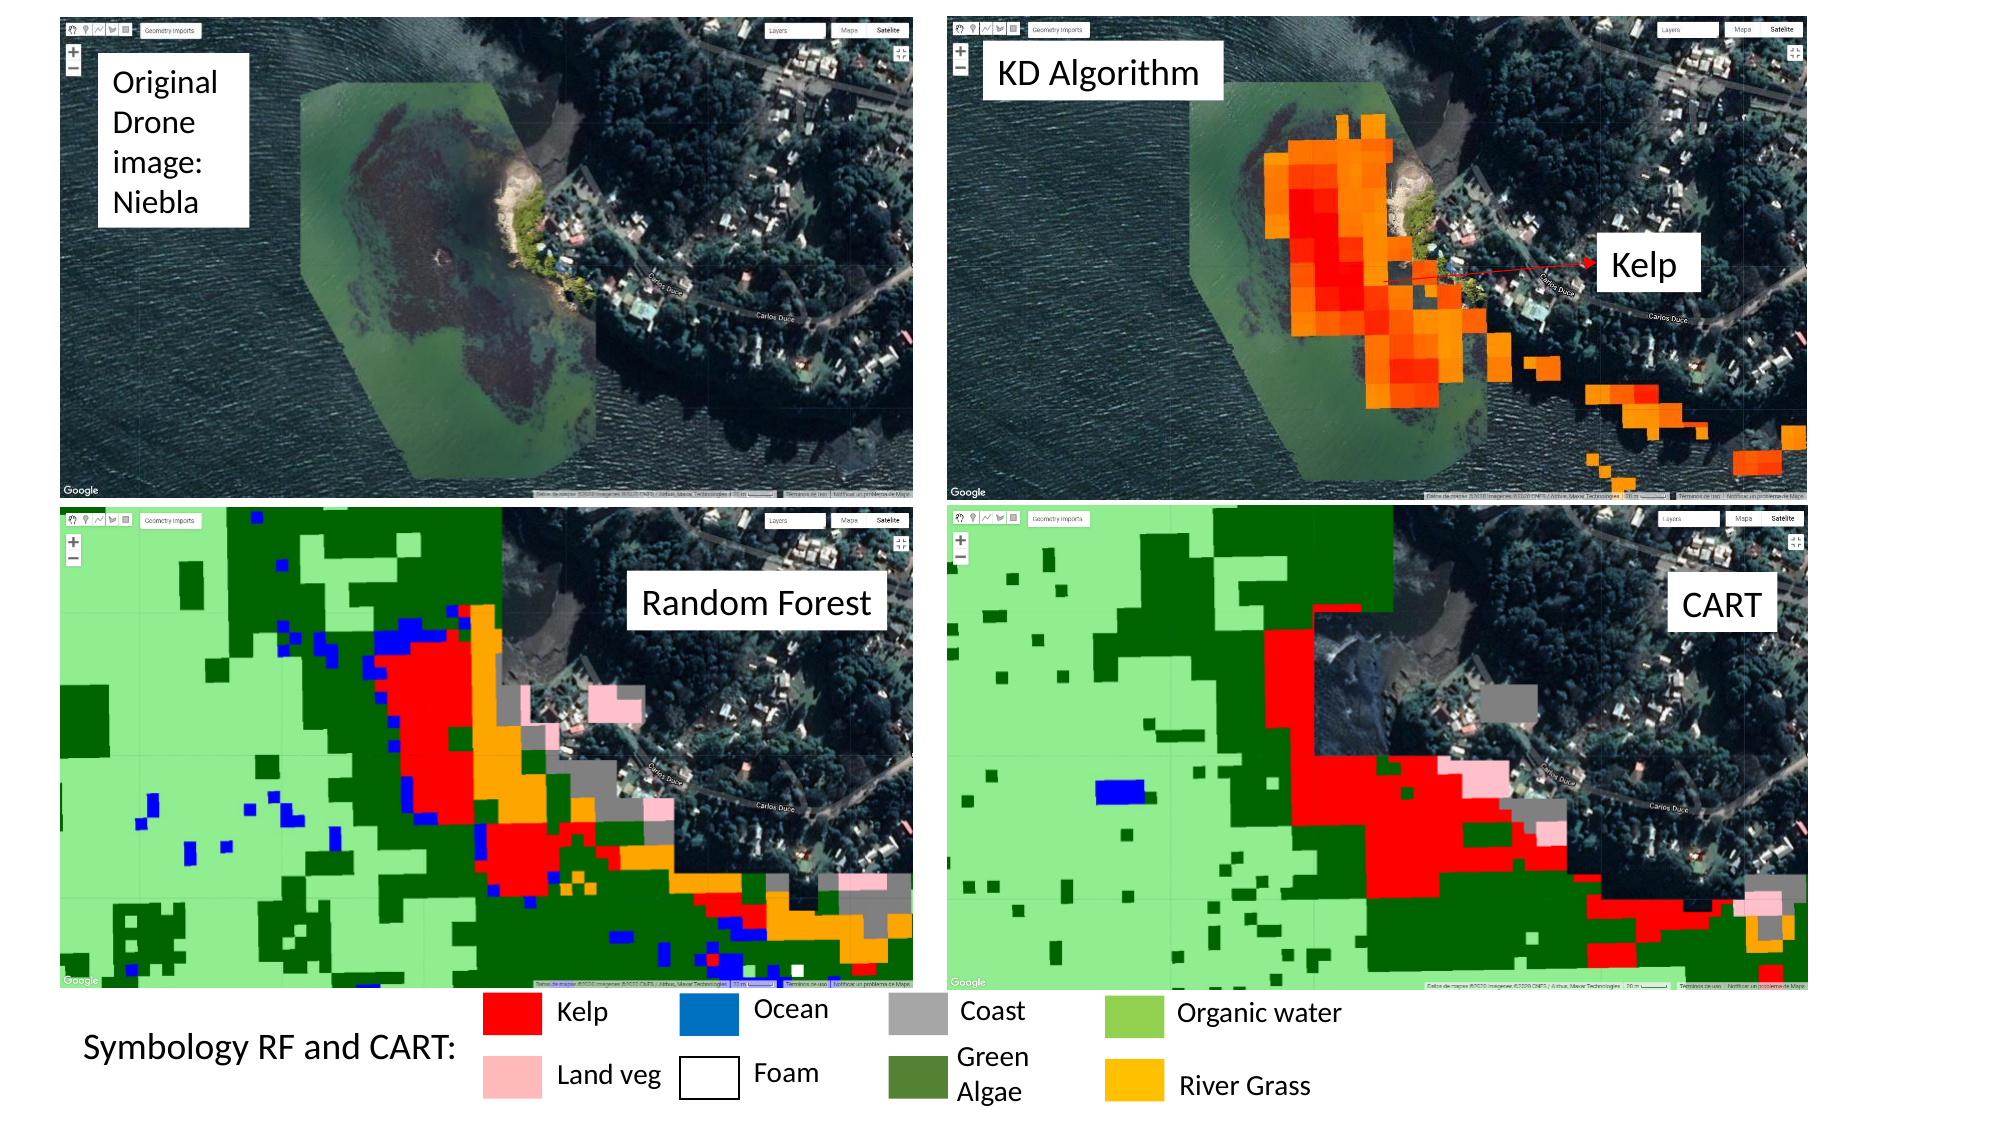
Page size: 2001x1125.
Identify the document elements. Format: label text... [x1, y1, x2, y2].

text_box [1383, 262, 1597, 282]
picture [947, 16, 1807, 500]
text_box Green Algae [942, 1030, 1068, 1115]
picture [60, 17, 913, 498]
text_box [482, 1055, 543, 1100]
text_box [888, 1055, 942, 1100]
text_box Foam [738, 1045, 865, 1096]
text_box [1104, 995, 1165, 1039]
text_box [679, 1056, 740, 1100]
picture [60, 507, 913, 988]
text_box Symbology RF and CART: [68, 1014, 481, 1075]
text_box [1104, 1058, 1164, 1103]
text_box Kelp [542, 988, 668, 1035]
text_box [679, 992, 740, 1037]
picture [947, 505, 1808, 990]
text_box [482, 992, 543, 1036]
text_box River Grass [1164, 1058, 1365, 1109]
text_box [888, 992, 945, 1036]
text_box Organic water [1162, 990, 1376, 1037]
text_box Ocean [738, 988, 865, 1032]
text_box Coast [945, 983, 1072, 1034]
text_box Land veg [542, 1047, 680, 1098]
